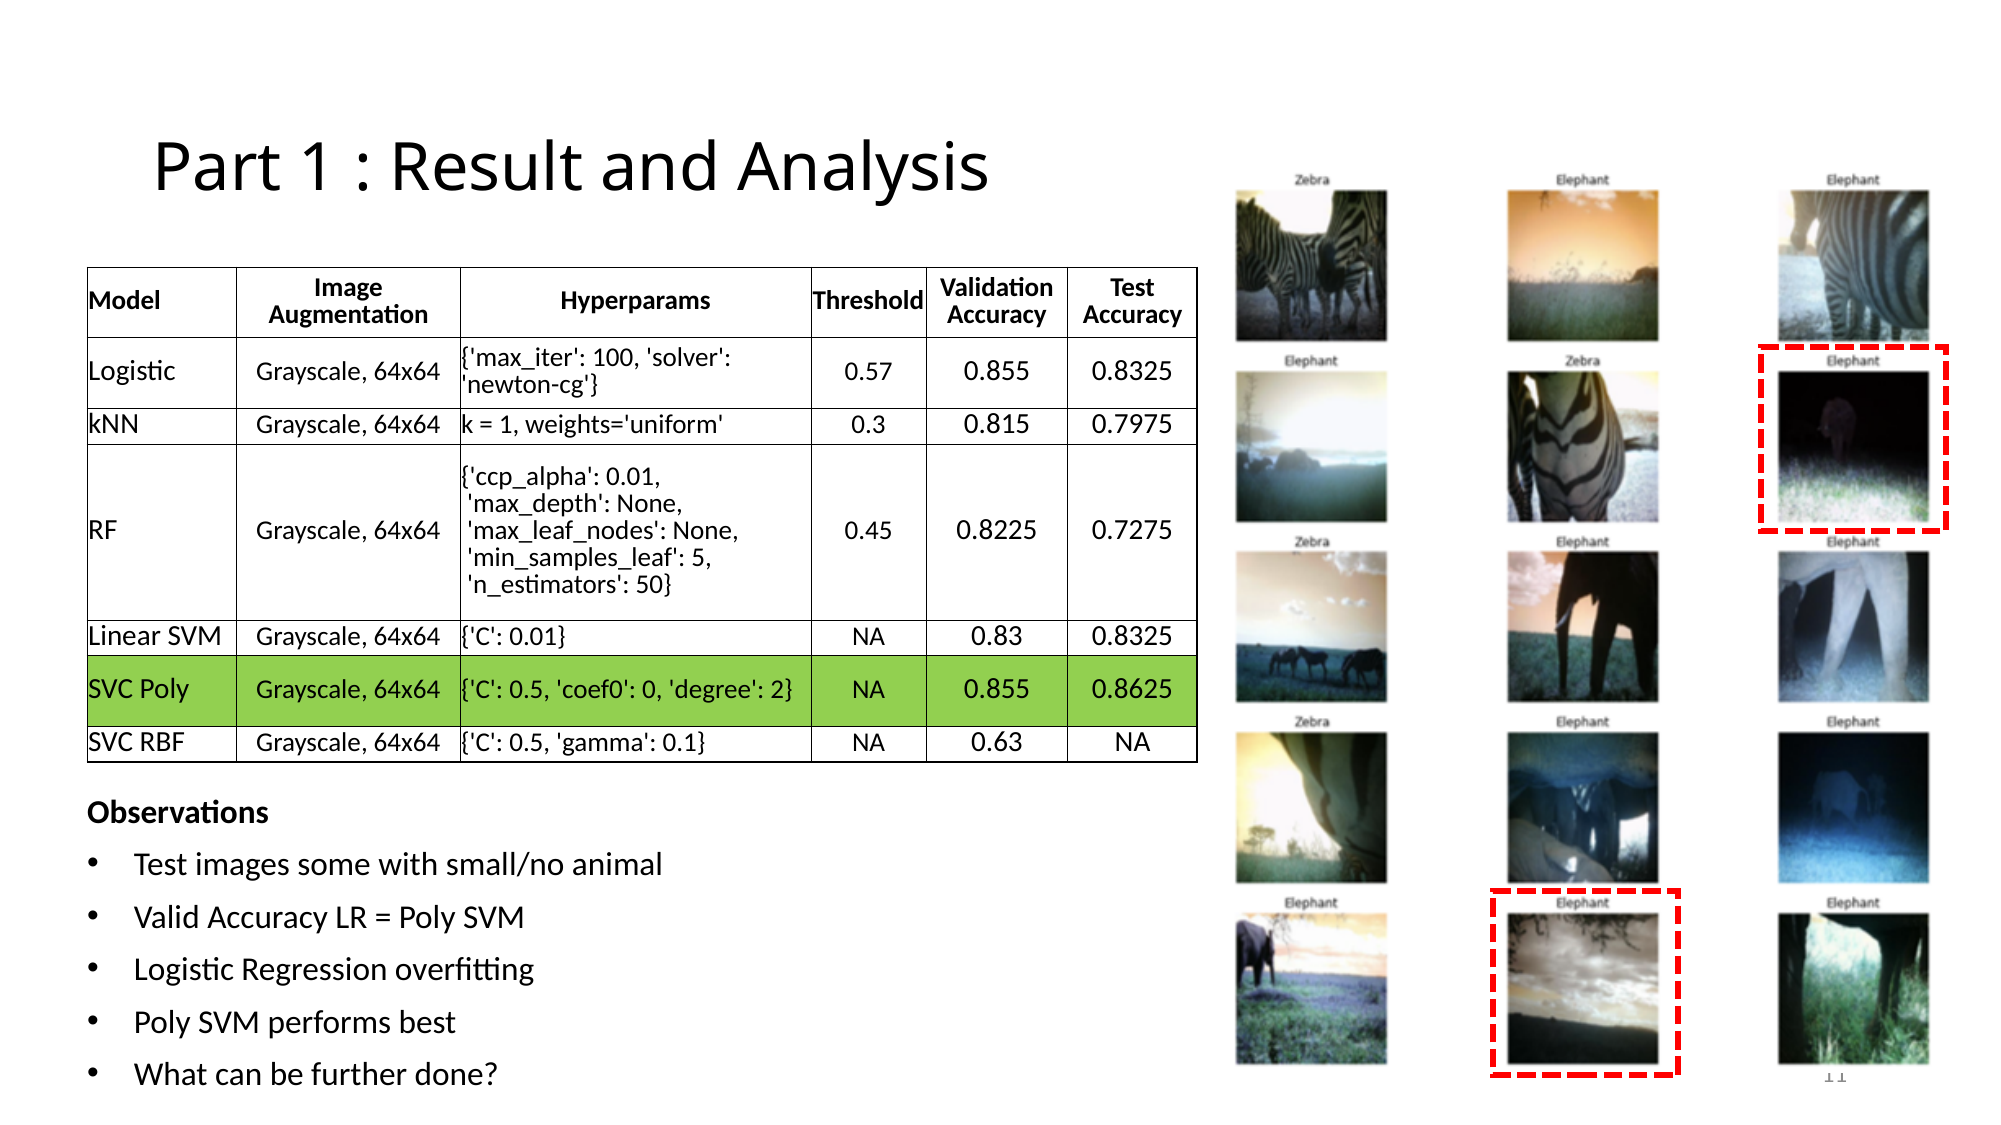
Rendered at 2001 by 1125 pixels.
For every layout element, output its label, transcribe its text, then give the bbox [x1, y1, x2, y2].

table_cell 0.83 [927, 621, 1067, 655]
table_header Validation Accuracy [927, 268, 1067, 337]
table_cell 0.855 [927, 338, 1067, 408]
table_cell NA [1068, 727, 1196, 761]
table_cell {'C': 0.01} [461, 621, 811, 655]
table_cell Grayscale, 64x64 [237, 656, 460, 726]
table_cell {'C': 0.5, 'coef0': 0, 'degree': 2} [461, 656, 811, 726]
table_cell {'ccp_alpha': 0.01, 'max_depth': None, 'max_leaf_nodes': None, 'min_samples_leaf': 5, 'n_estimators': 50} [461, 445, 811, 620]
table_cell NA [812, 656, 926, 726]
table_cell Grayscale, 64x64 [237, 445, 460, 620]
table_cell 0.8225 [927, 445, 1067, 620]
table_header Model [88, 268, 236, 337]
slide_number 11 [1412, 1073, 1863, 1103]
table_header Test Accuracy [1068, 268, 1196, 337]
table_cell 0.8325 [1068, 621, 1196, 655]
table_cell kNN [88, 409, 236, 444]
table_cell 0.63 [927, 727, 1067, 761]
table_cell k = 1, weights='uniform' [461, 409, 811, 444]
table_cell {'max_iter': 100, 'solver': 'newton-cg'} [461, 338, 811, 408]
table_cell Linear SVM [88, 621, 236, 655]
table_header Hyperparams [461, 268, 811, 337]
picture [1210, 162, 1946, 1073]
table_cell Logistic [88, 338, 236, 408]
table_cell 0.3 [812, 409, 926, 444]
table_cell Grayscale, 64x64 [237, 338, 460, 408]
table_cell 0.57 [812, 338, 926, 408]
table_header Image Augmentation [237, 268, 460, 337]
table_cell 0.815 [927, 409, 1067, 444]
table_cell RF [88, 445, 236, 620]
text_box Part 1 : Result and Analysis [137, 59, 1863, 278]
table_cell SVC Poly [88, 656, 236, 726]
table_cell 0.45 [812, 445, 926, 620]
text_box Observations Test images some with small/no animal Valid Accuracy LR = Poly SVM Logistic Regression overfitting Poly SVM performs best What can be further done? [72, 782, 1158, 1100]
table_cell NA [812, 621, 926, 655]
table_cell 0.7275 [1068, 445, 1196, 620]
table_cell Grayscale, 64x64 [237, 409, 460, 444]
table_cell 0.8625 [1068, 656, 1196, 726]
table_cell Grayscale, 64x64 [237, 727, 460, 761]
table_cell 0.7975 [1068, 409, 1196, 444]
table_cell Grayscale, 64x64 [237, 621, 460, 655]
table_cell 0.855 [927, 656, 1067, 726]
table_cell 0.8325 [1068, 338, 1196, 408]
table_header Threshold [812, 268, 926, 337]
table_cell NA [812, 727, 926, 761]
table_cell SVC RBF [88, 727, 236, 761]
table_cell {'C': 0.5, 'gamma': 0.1} [461, 727, 811, 761]
